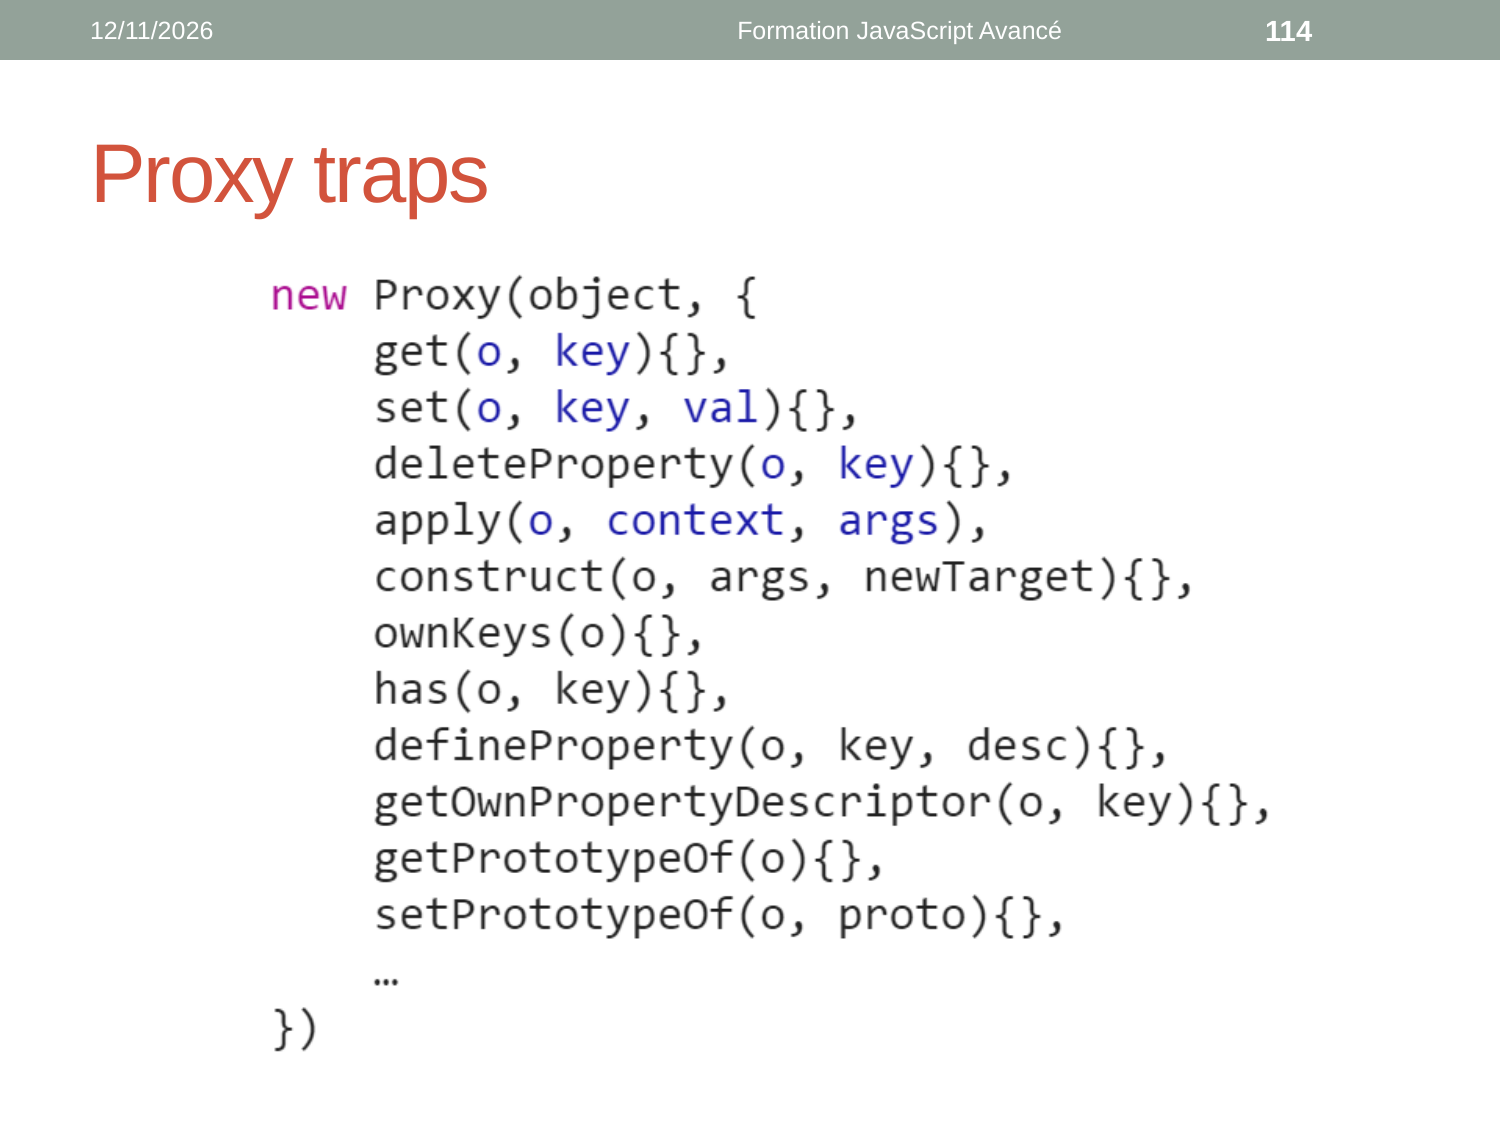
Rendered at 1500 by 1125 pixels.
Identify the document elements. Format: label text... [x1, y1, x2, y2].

slide_number 114 [1250, 3, 1425, 57]
picture [253, 255, 1301, 1067]
title Proxy traps [75, 87, 1425, 250]
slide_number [75, 3, 550, 57]
footer Formation JavaScript Avancé [562, 3, 1238, 57]
